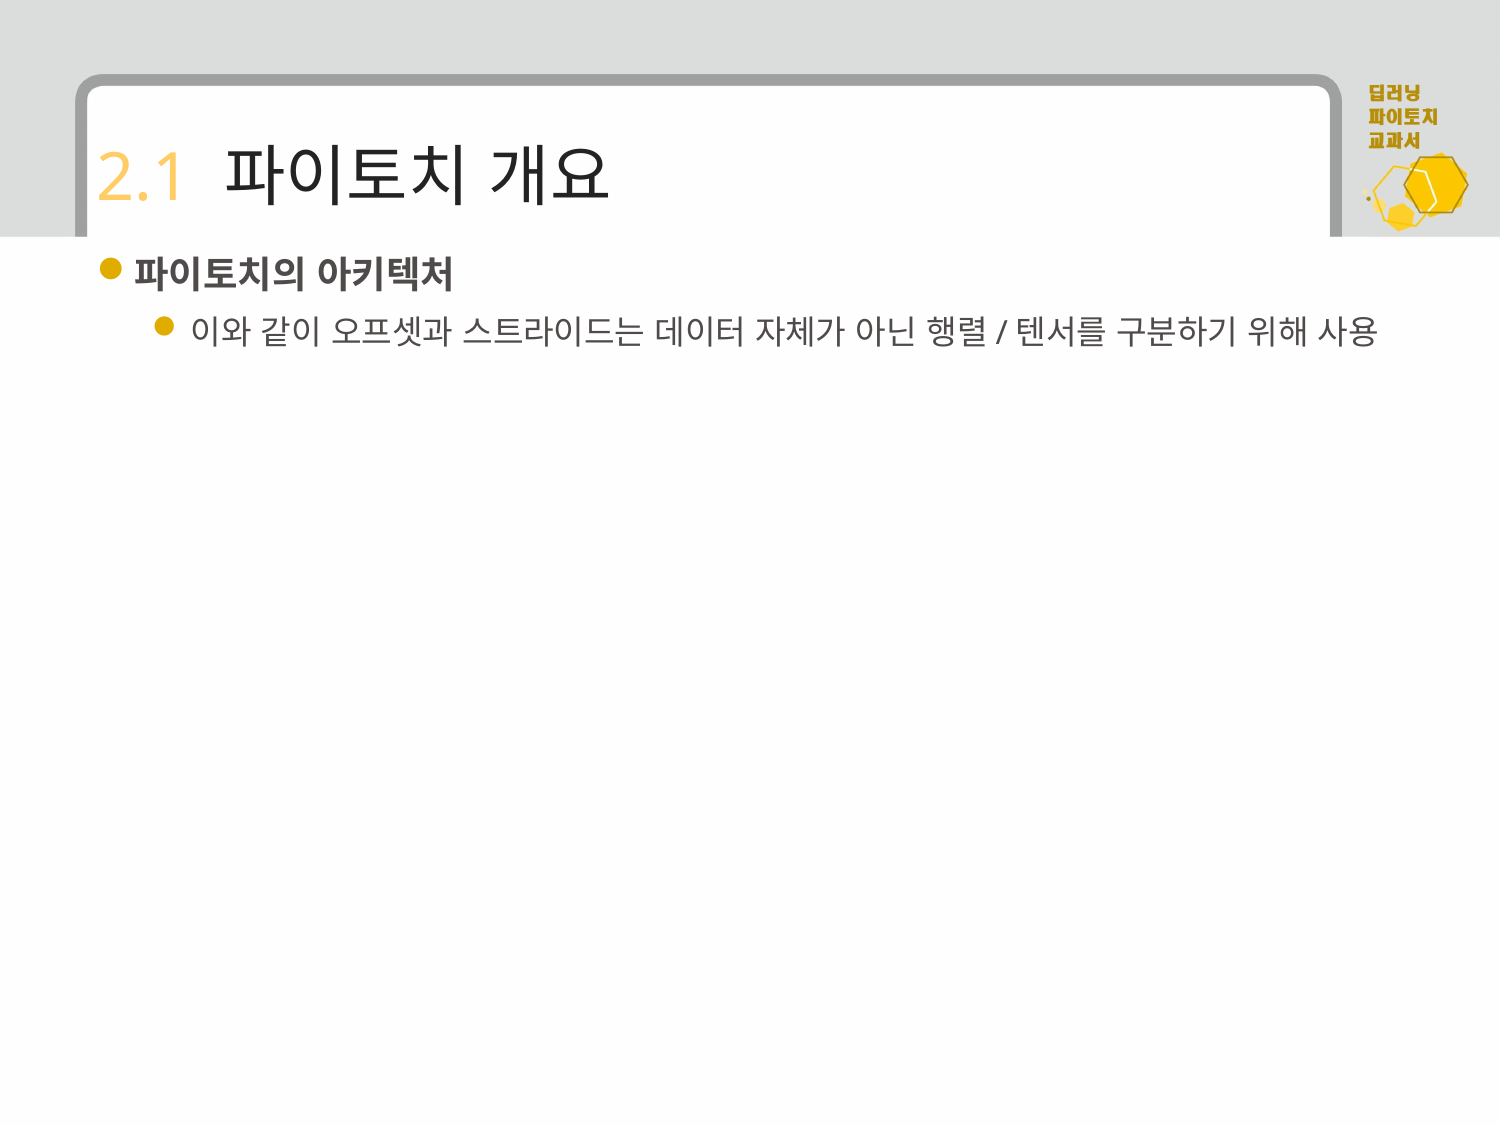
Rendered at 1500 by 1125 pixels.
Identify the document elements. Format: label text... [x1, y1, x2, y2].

list 파이토치의 아키텍처 이와 같이 오프셋과 스트라이드는 데이터 자체가 아닌 행렬/텐서를 구분하기 위해 사용 [81, 239, 1412, 1054]
title 2.1 파이토치 개요 [81, 90, 1412, 222]
picture [0, 0, 1500, 1125]
